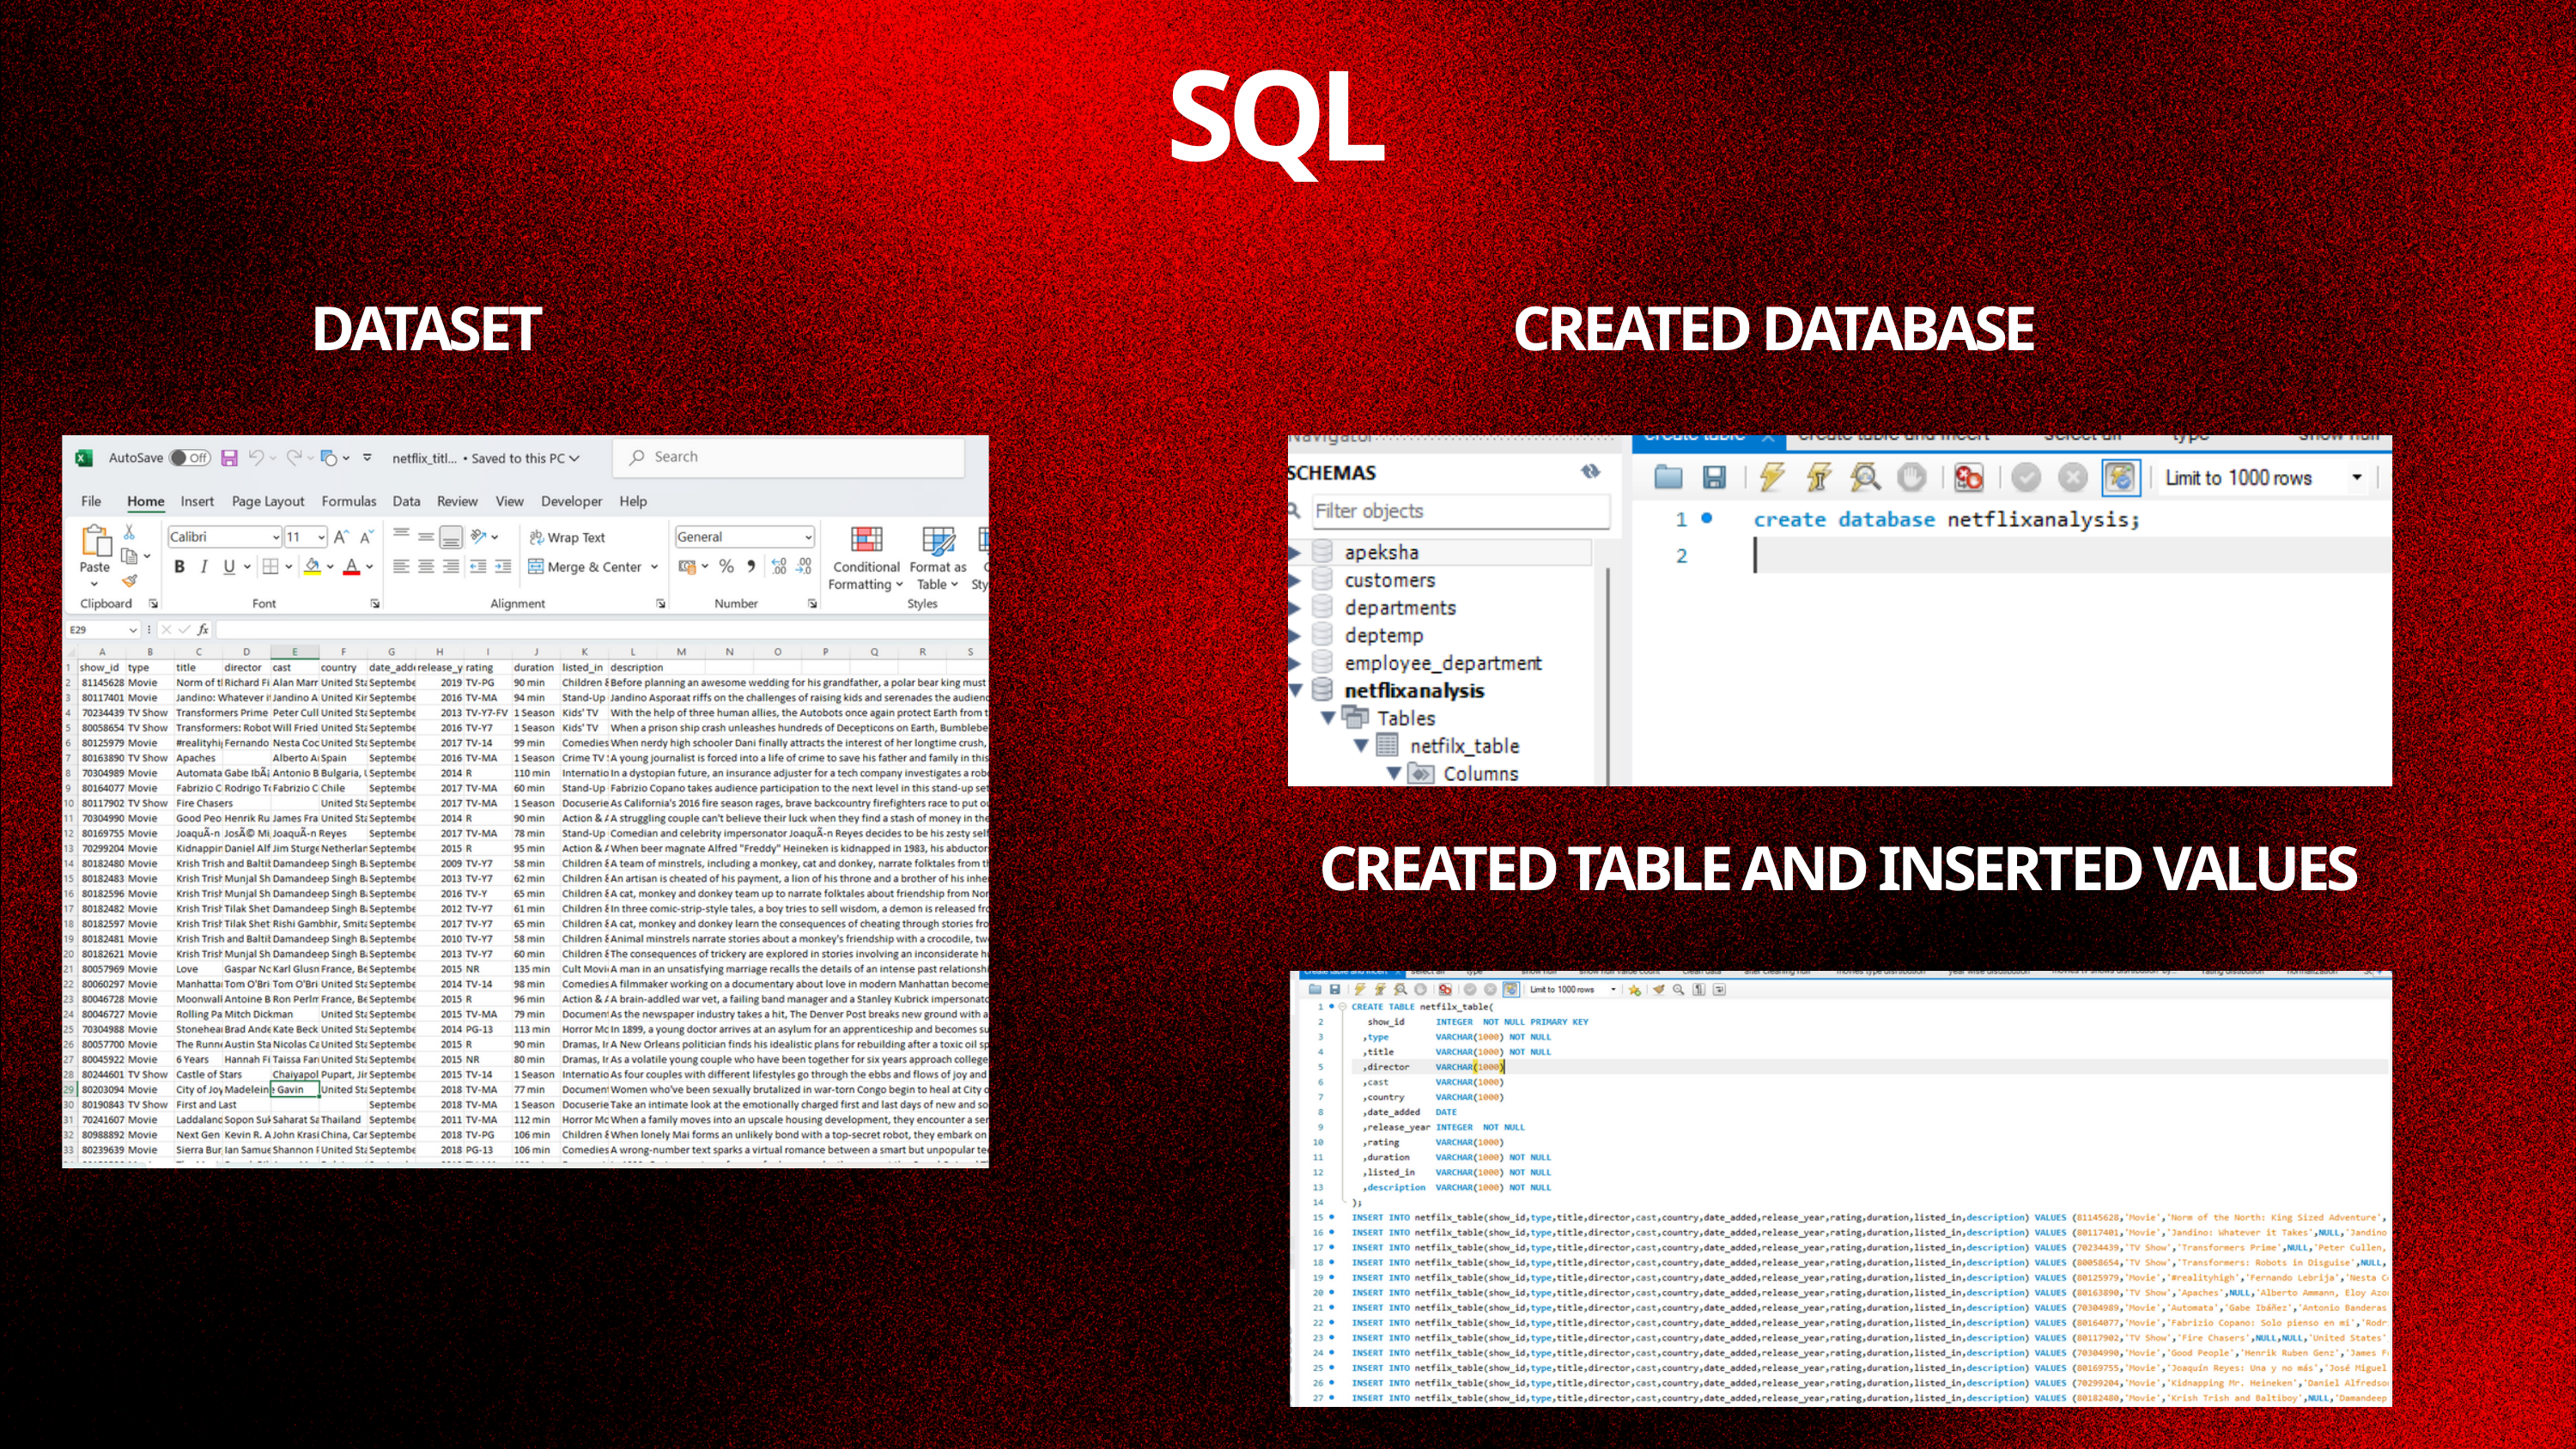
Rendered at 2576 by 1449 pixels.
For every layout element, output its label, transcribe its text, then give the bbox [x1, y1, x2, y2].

text_box [1290, 971, 2393, 1407]
text_box CREATED TABLE AND INSERTED VALUES [1290, 834, 2390, 903]
text_box [1287, 435, 2393, 786]
text_box [0, 0, 2576, 1449]
text_box SQL [185, 45, 2395, 327]
text_box CREATED DATABASE [1485, 294, 2066, 363]
text_box [62, 435, 989, 1168]
text_box DATASET [282, 294, 569, 363]
